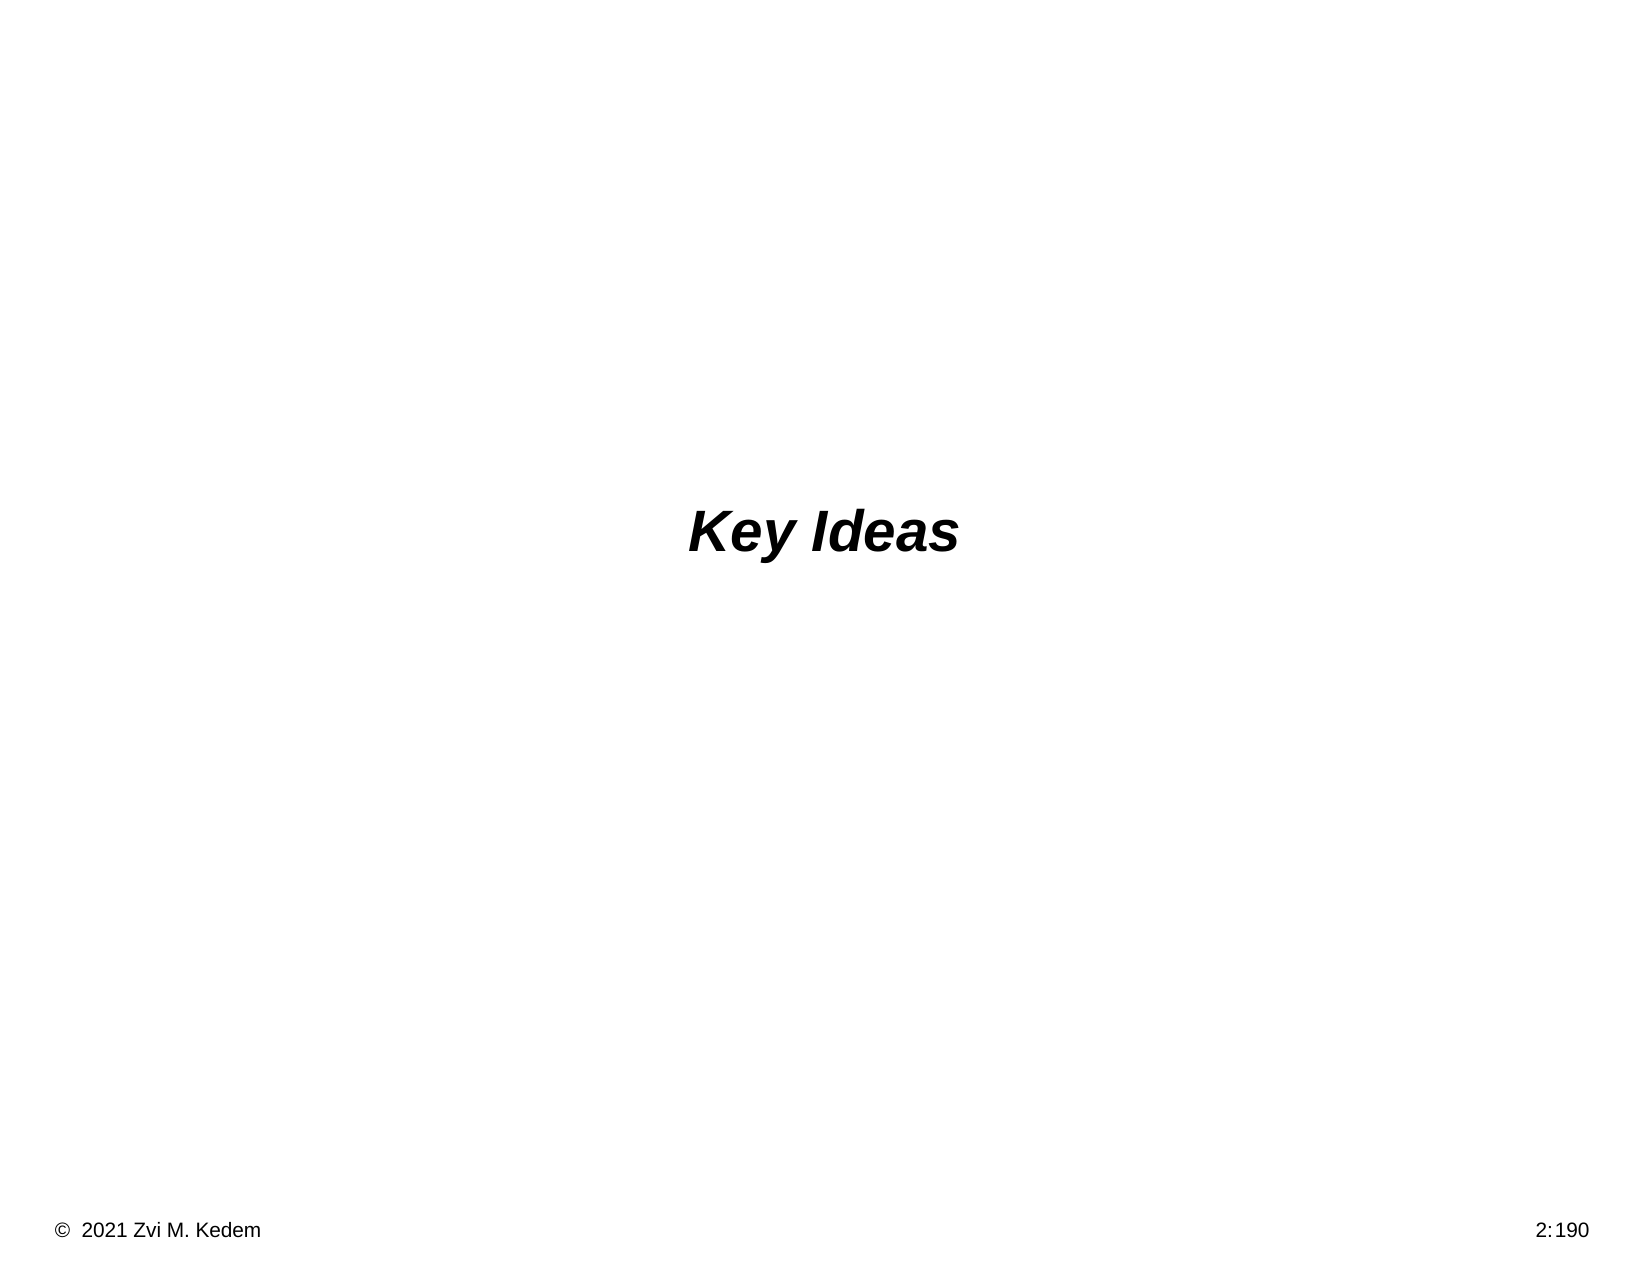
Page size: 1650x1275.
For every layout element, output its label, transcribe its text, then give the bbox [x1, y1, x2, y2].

title Key Ideas [123, 395, 1527, 670]
